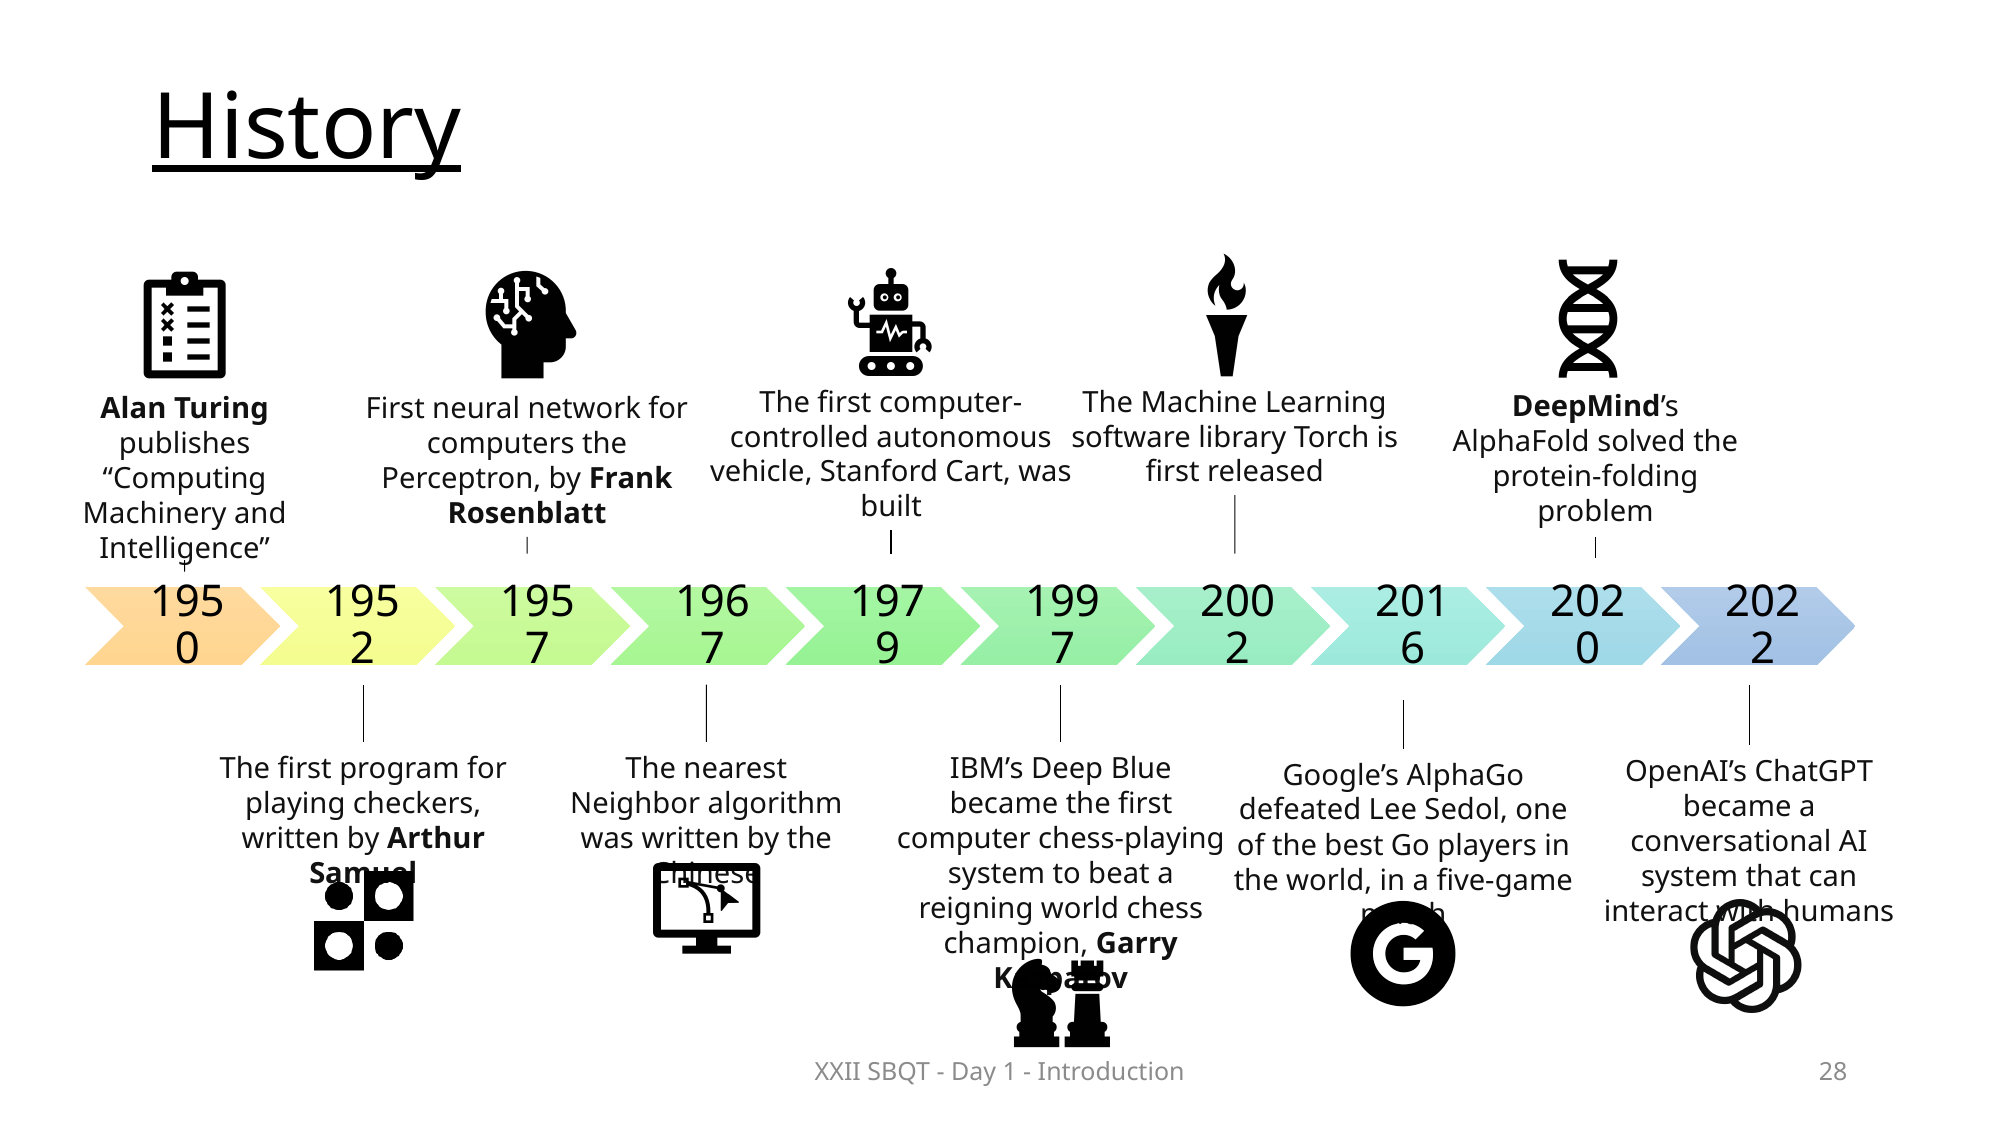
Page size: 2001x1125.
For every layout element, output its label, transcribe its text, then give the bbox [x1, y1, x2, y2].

text_box 2016 [1310, 587, 1506, 666]
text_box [338, 261, 688, 554]
text_box 1952 [260, 587, 455, 666]
title History [137, 59, 1863, 198]
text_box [877, 684, 1245, 1067]
text_box 2020 [1485, 587, 1681, 666]
footer XXII SBQT - Day 1 - Introduction [662, 1042, 1338, 1103]
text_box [1212, 699, 1581, 1018]
text_box 2022 [1660, 587, 1856, 666]
text_box 2002 [1135, 587, 1331, 666]
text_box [1581, 684, 1917, 1028]
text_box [543, 684, 870, 971]
slide_number 28 [1412, 1042, 1863, 1103]
text_box 1967 [610, 587, 806, 666]
text_box 1957 [435, 587, 631, 666]
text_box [688, 259, 1032, 554]
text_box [1032, 251, 1438, 554]
text_box 1950 [85, 587, 280, 666]
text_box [21, 261, 348, 561]
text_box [1437, 254, 1754, 559]
text_box 1997 [960, 587, 1156, 666]
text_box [200, 684, 527, 998]
text_box 1979 [785, 587, 981, 666]
